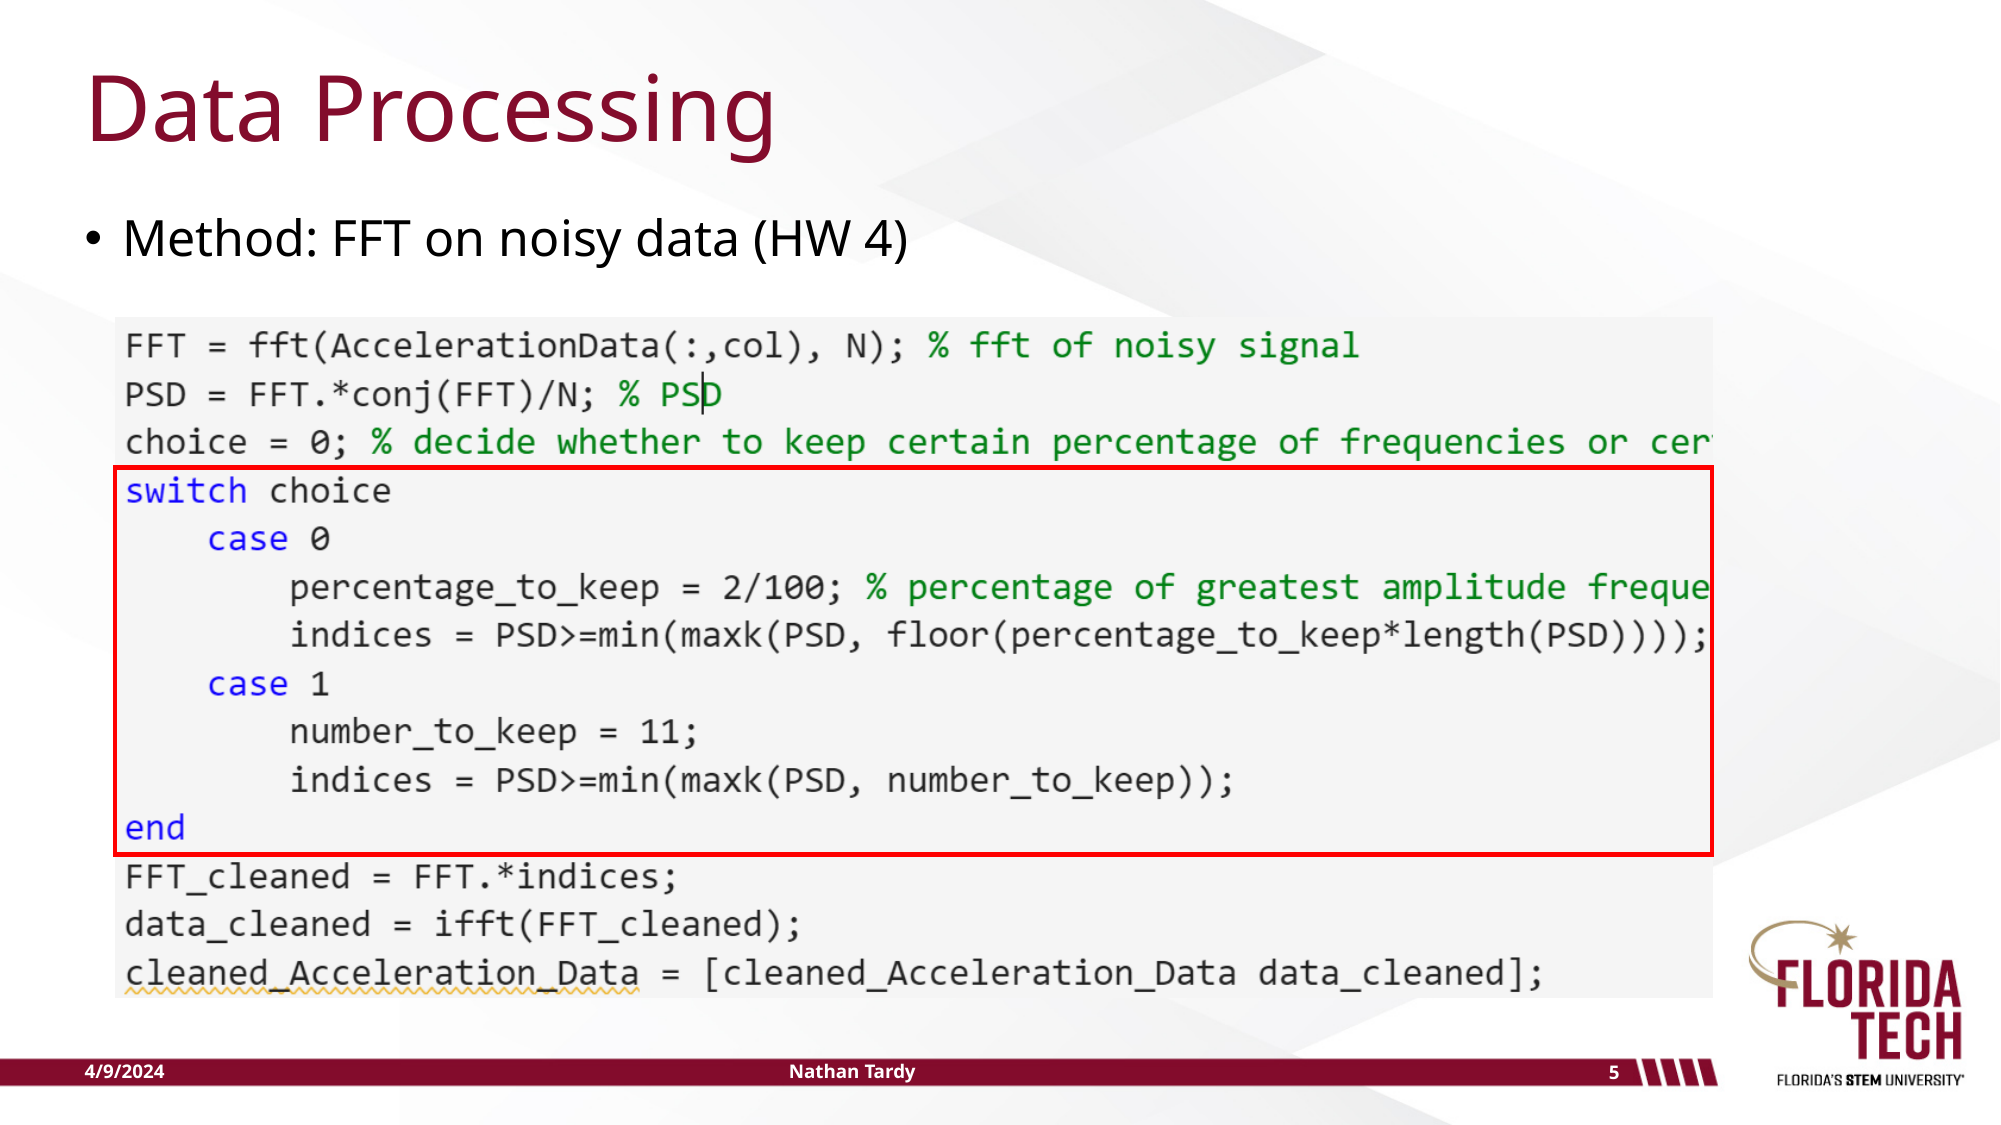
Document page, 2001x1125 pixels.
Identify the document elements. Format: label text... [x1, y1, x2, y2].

list 5 [1409, 1042, 1635, 1103]
title Data Processing [69, 39, 1713, 185]
picture [0, 0, 2000, 1125]
list 4/9/2024 [69, 1042, 295, 1103]
list Nathan Tardy [351, 1042, 1354, 1103]
list Method: FFT on noisy data (HW 4) [69, 205, 1713, 920]
